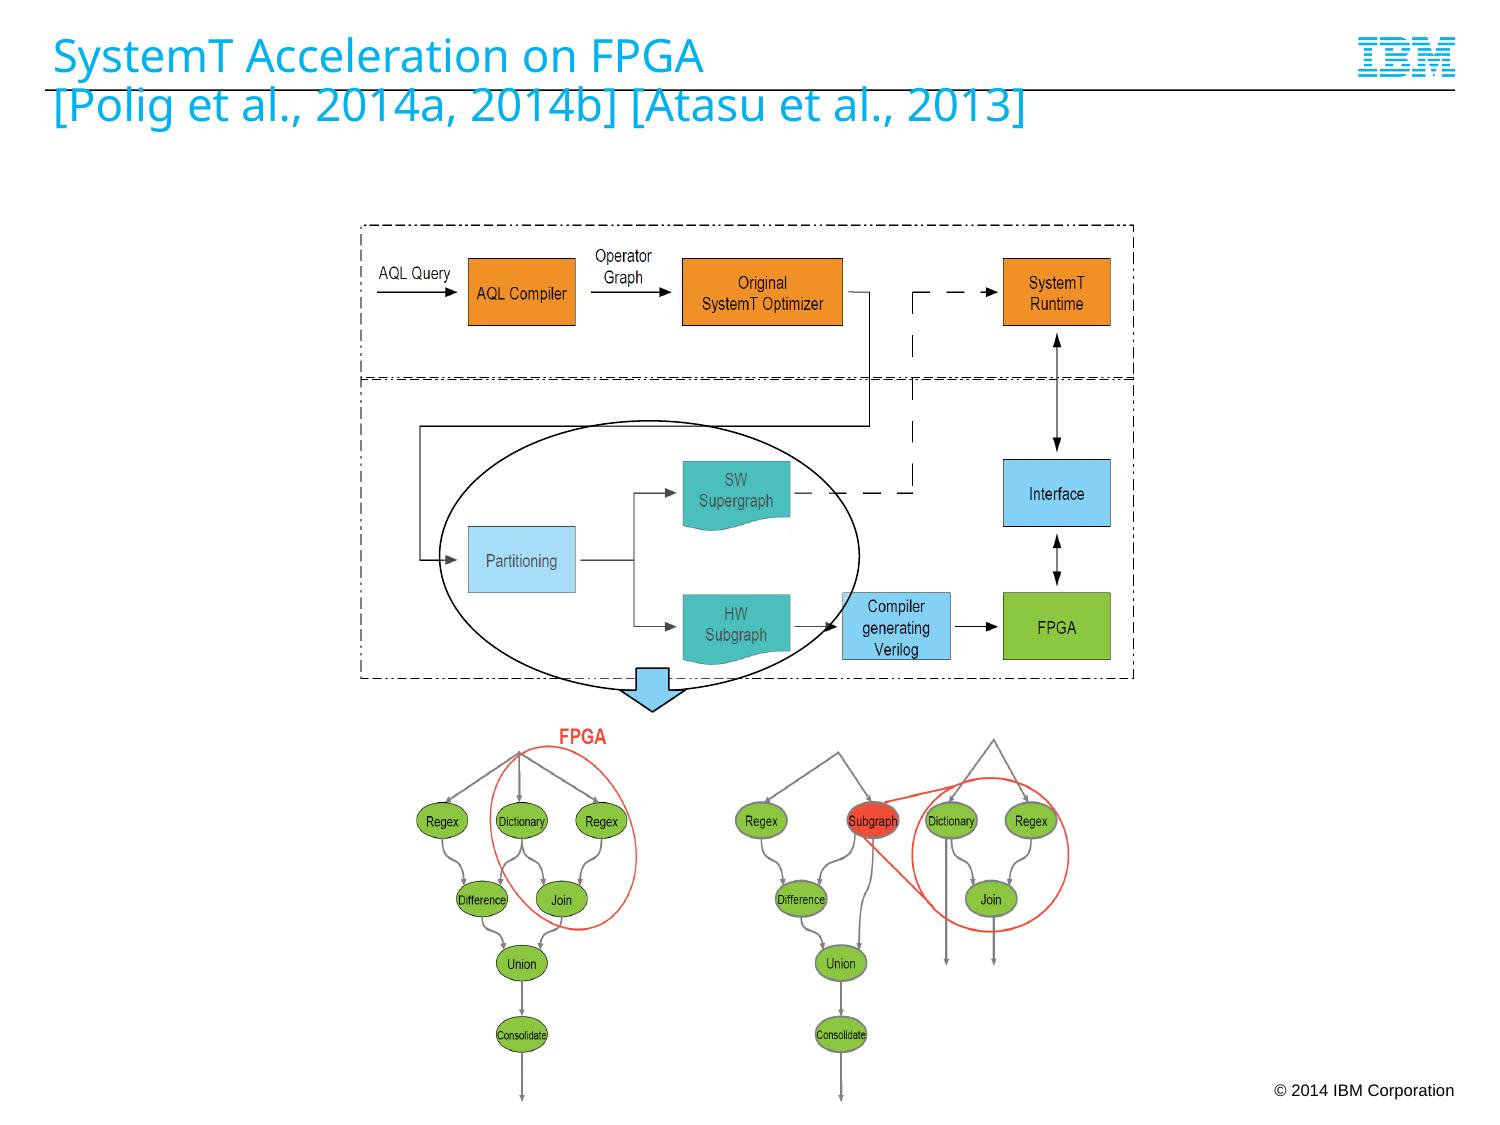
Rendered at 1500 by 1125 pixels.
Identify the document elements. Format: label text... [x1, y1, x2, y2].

text_box [669, 684, 717, 690]
text_box [619, 684, 686, 712]
text_box [582, 684, 636, 690]
picture [357, 214, 1138, 684]
picture [404, 717, 1070, 1106]
title SystemT Acceleration on FPGA [Polig et al., 2014a, 2014b] [Atasu et al., 2013] [37, 24, 1463, 145]
